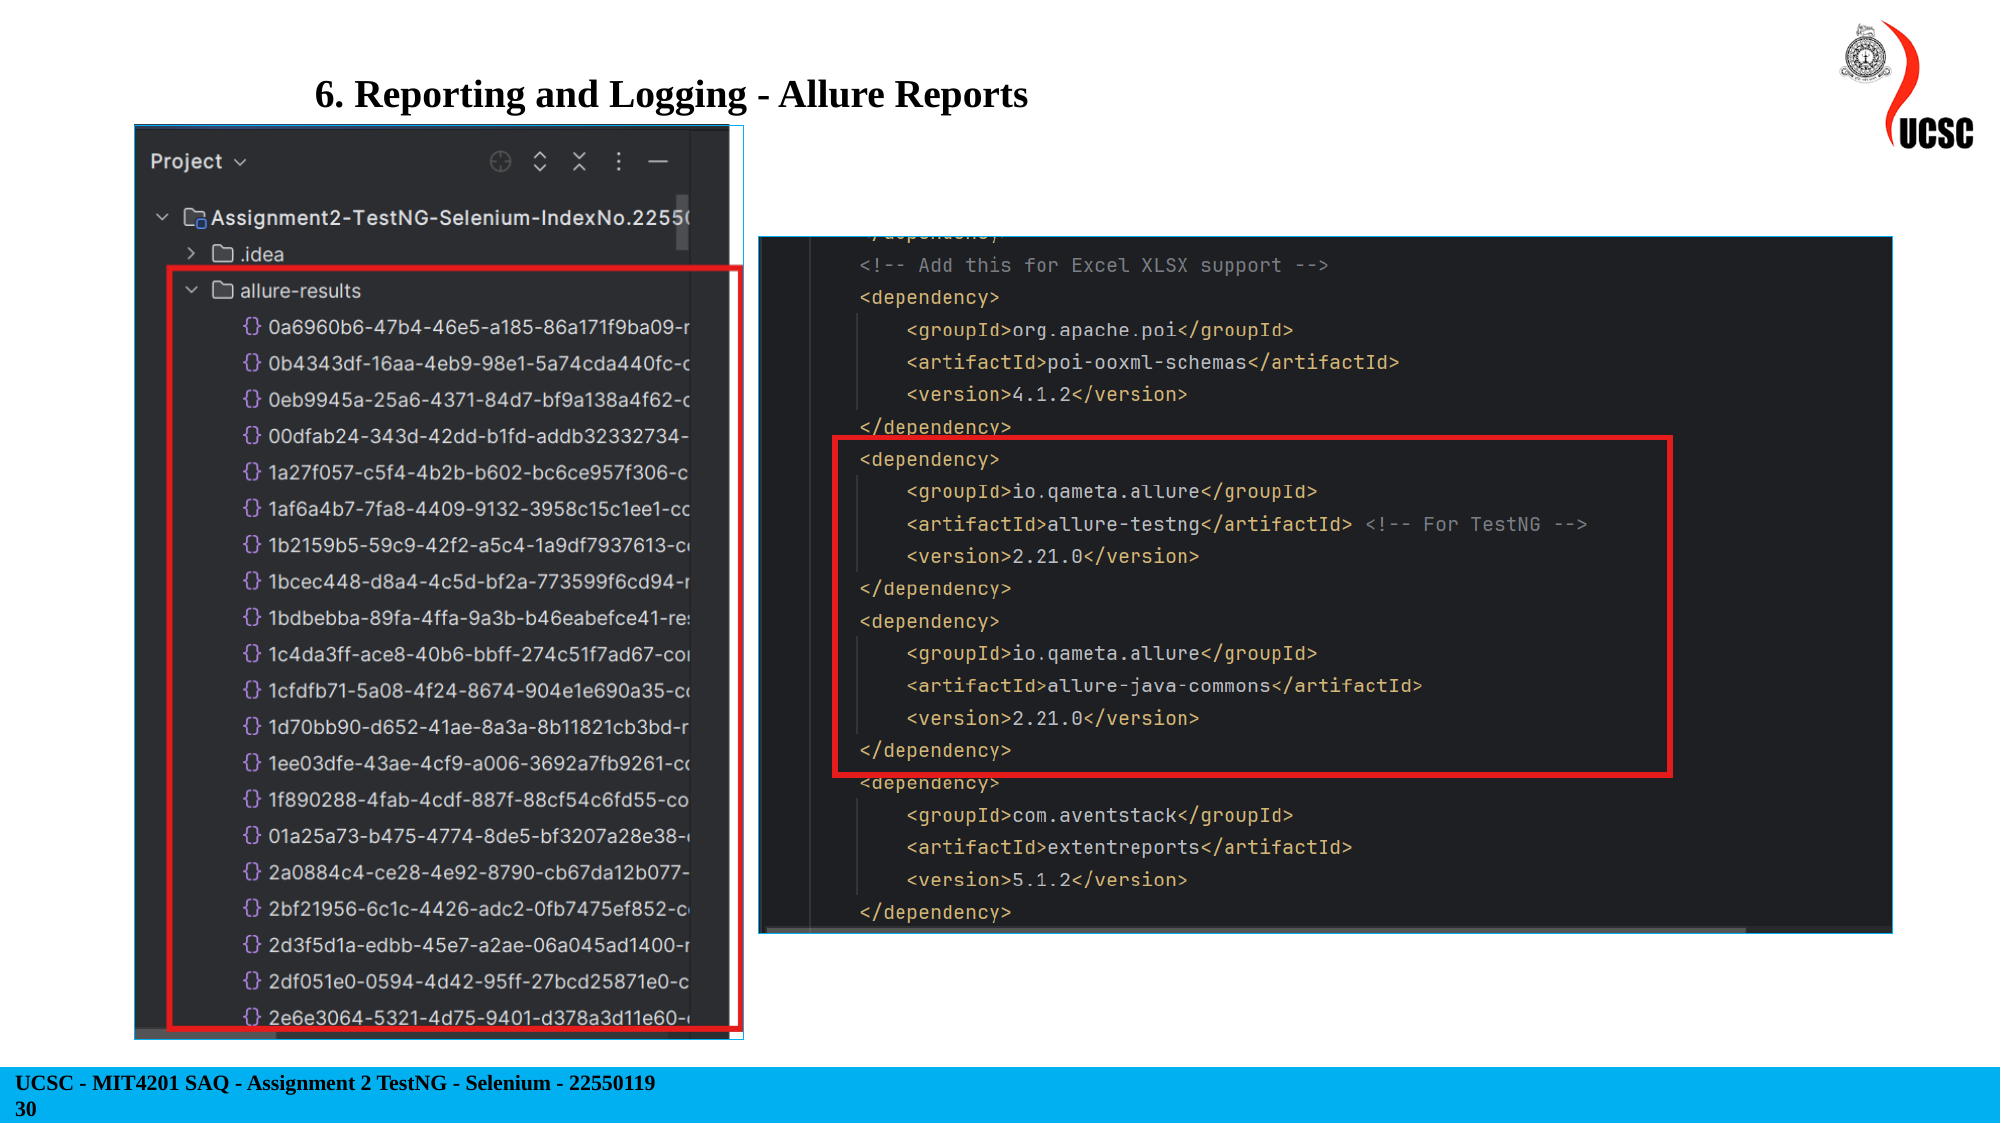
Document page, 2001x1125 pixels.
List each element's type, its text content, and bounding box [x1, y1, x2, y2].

picture [760, 238, 1891, 932]
footer UCSC - MIT4201 SAQ - Assignment 2 TestNG - Selenium - 22550119 30 [0, 1067, 2000, 1123]
text_box 6. Reporting and Logging - Allure Reports [0, 37, 2000, 850]
picture [1826, 0, 2000, 174]
picture [136, 127, 742, 1038]
